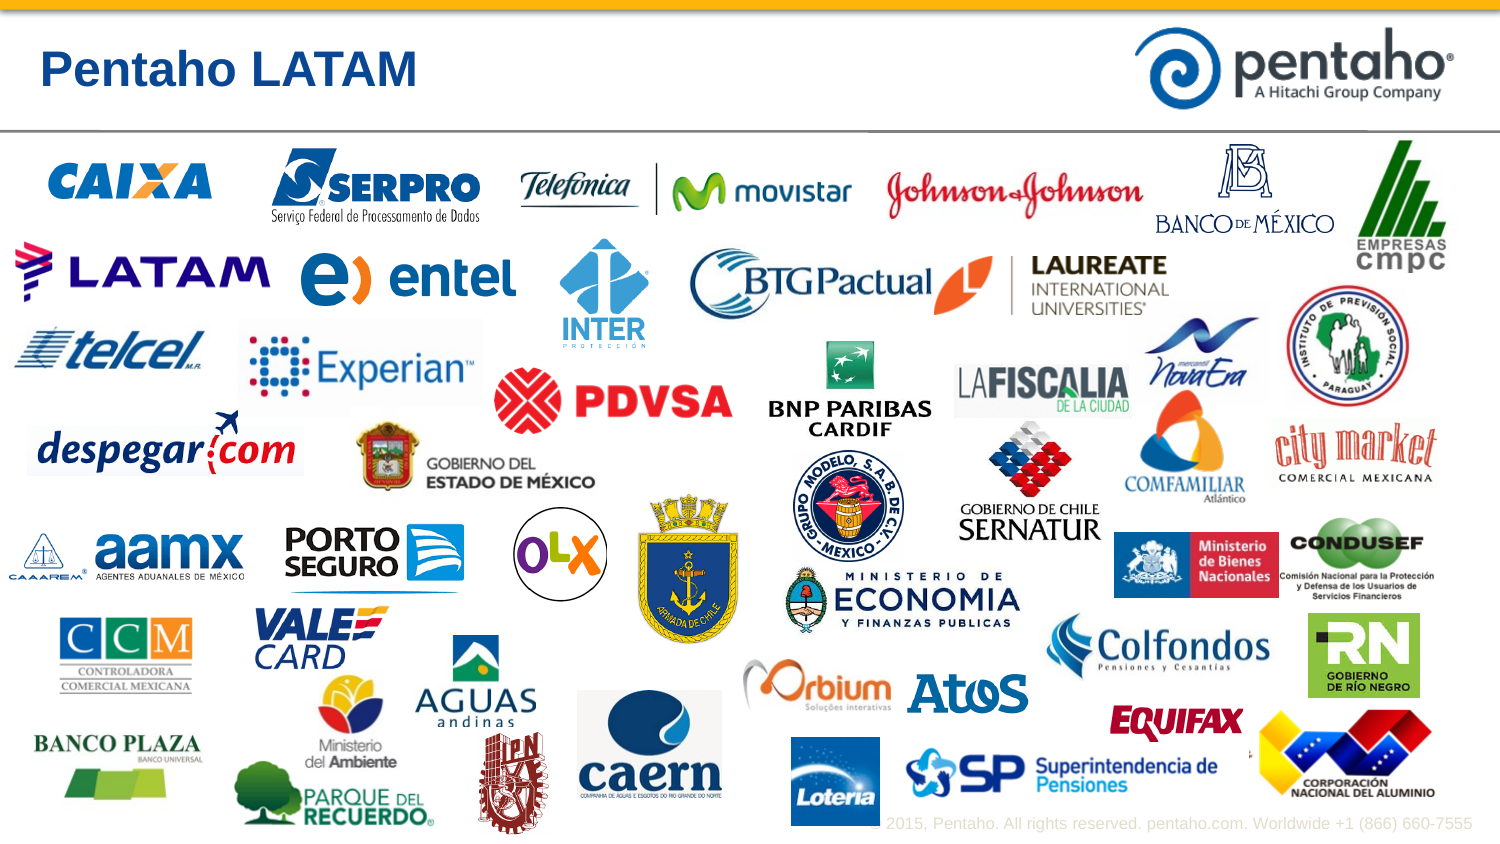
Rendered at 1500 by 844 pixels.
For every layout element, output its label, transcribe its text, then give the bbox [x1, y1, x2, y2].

picture [743, 659, 891, 712]
text_box Pentaho LATAM [25, 38, 1109, 159]
picture [535, 222, 673, 360]
picture [576, 690, 723, 798]
picture [901, 702, 1244, 801]
picture [30, 146, 229, 215]
picture [31, 716, 206, 819]
picture [885, 167, 1146, 222]
picture [894, 611, 1277, 718]
picture [222, 605, 441, 831]
picture [414, 635, 537, 727]
picture [301, 253, 516, 307]
picture [791, 736, 880, 826]
picture [520, 158, 853, 215]
picture [9, 527, 245, 586]
picture [27, 134, 1459, 649]
picture [278, 513, 469, 599]
picture [55, 614, 198, 698]
picture [14, 238, 273, 309]
picture [269, 146, 480, 226]
picture [476, 730, 550, 836]
picture [1249, 706, 1451, 810]
picture [9, 324, 210, 370]
picture [1156, 144, 1334, 233]
picture [1114, 508, 1435, 698]
